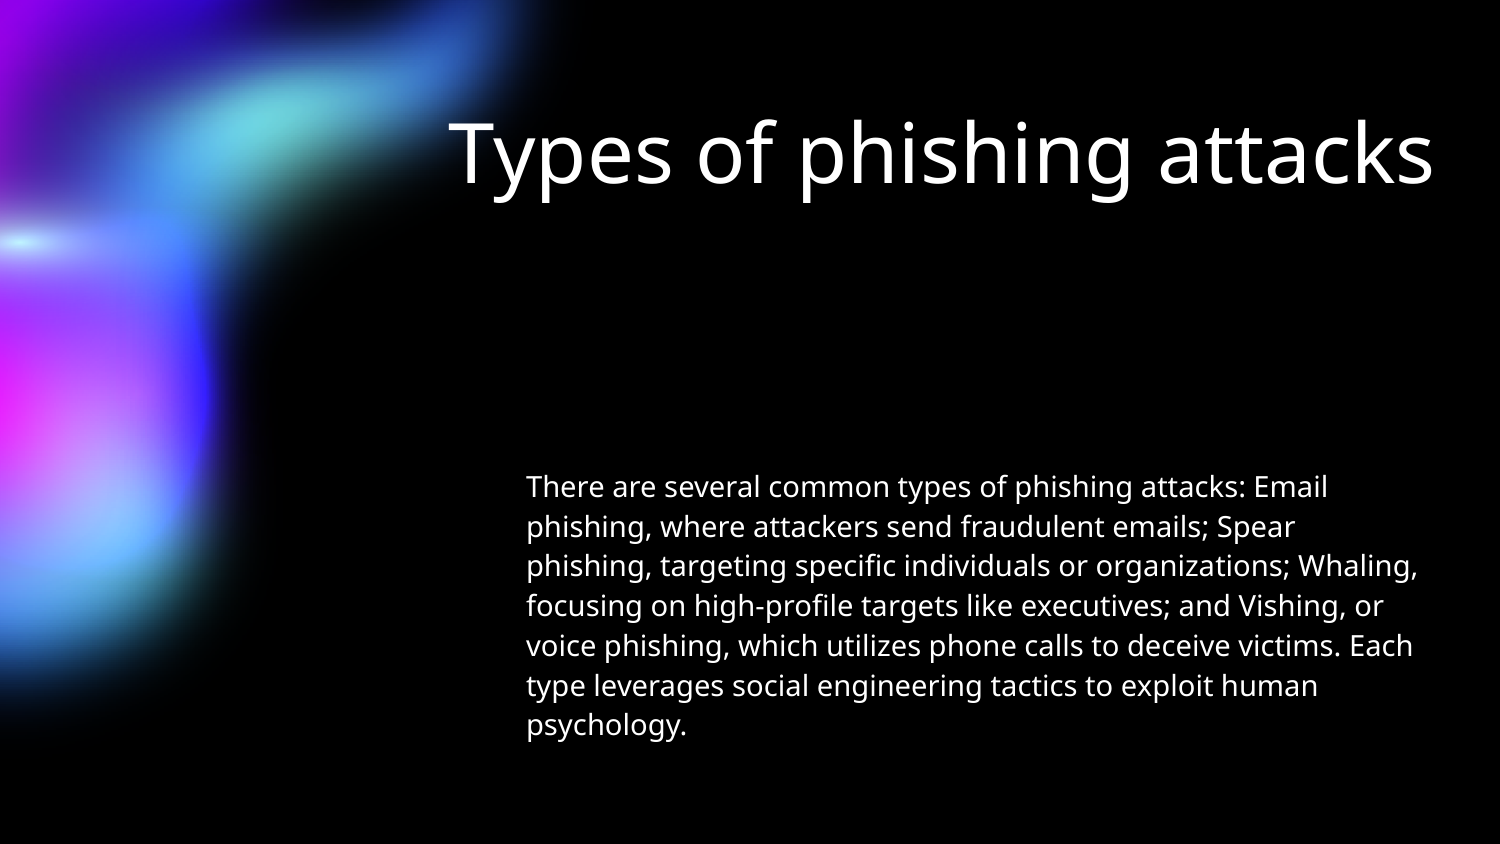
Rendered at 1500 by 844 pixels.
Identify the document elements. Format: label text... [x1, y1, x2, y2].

picture [0, 0, 1491, 844]
title Types of phishing attacks [275, 79, 1452, 302]
subtitle There are several common types of phishing attacks: Email phishing, where attackers send fraudulent emails; Spear phishing, targeting specific individuals or organizations; Whaling, focusing on high-profile targets like executives; and Vishing, or voice phishing, which utilizes phone calls to deceive victims. Each type leverages social engineering tactics to exploit human psychology. [473, 312, 1439, 760]
